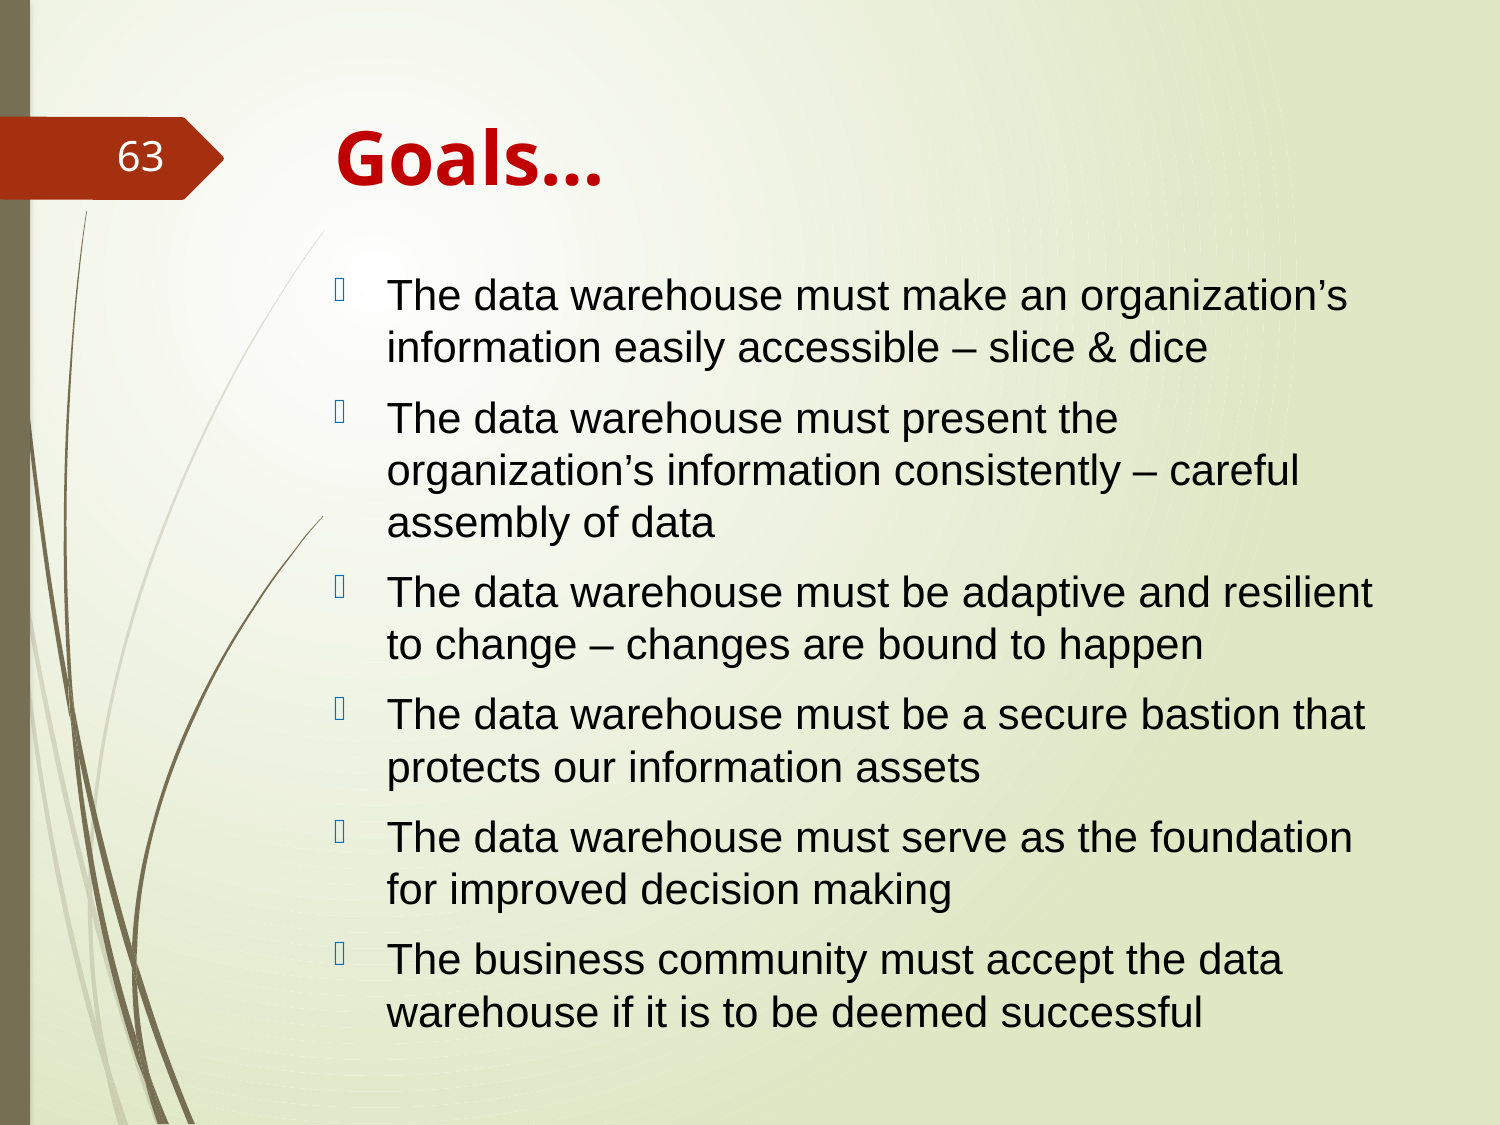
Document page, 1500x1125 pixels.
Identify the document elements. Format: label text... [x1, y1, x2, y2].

title Goals… [319, 102, 1400, 249]
slide_number 63 [70, 129, 180, 188]
list The data warehouse must make an organization’s information easily accessible – slice & dice The data warehouse must present the organization’s information consistently – careful assembly of data The data warehouse must be adaptive and resilient to change – changes are bound to happen The data warehouse must be a secure bastion that protects our information assets The data warehouse must serve as the foundation for improved decision making The business community must accept the data warehouse if it is to be deemed successful [318, 259, 1400, 1087]
